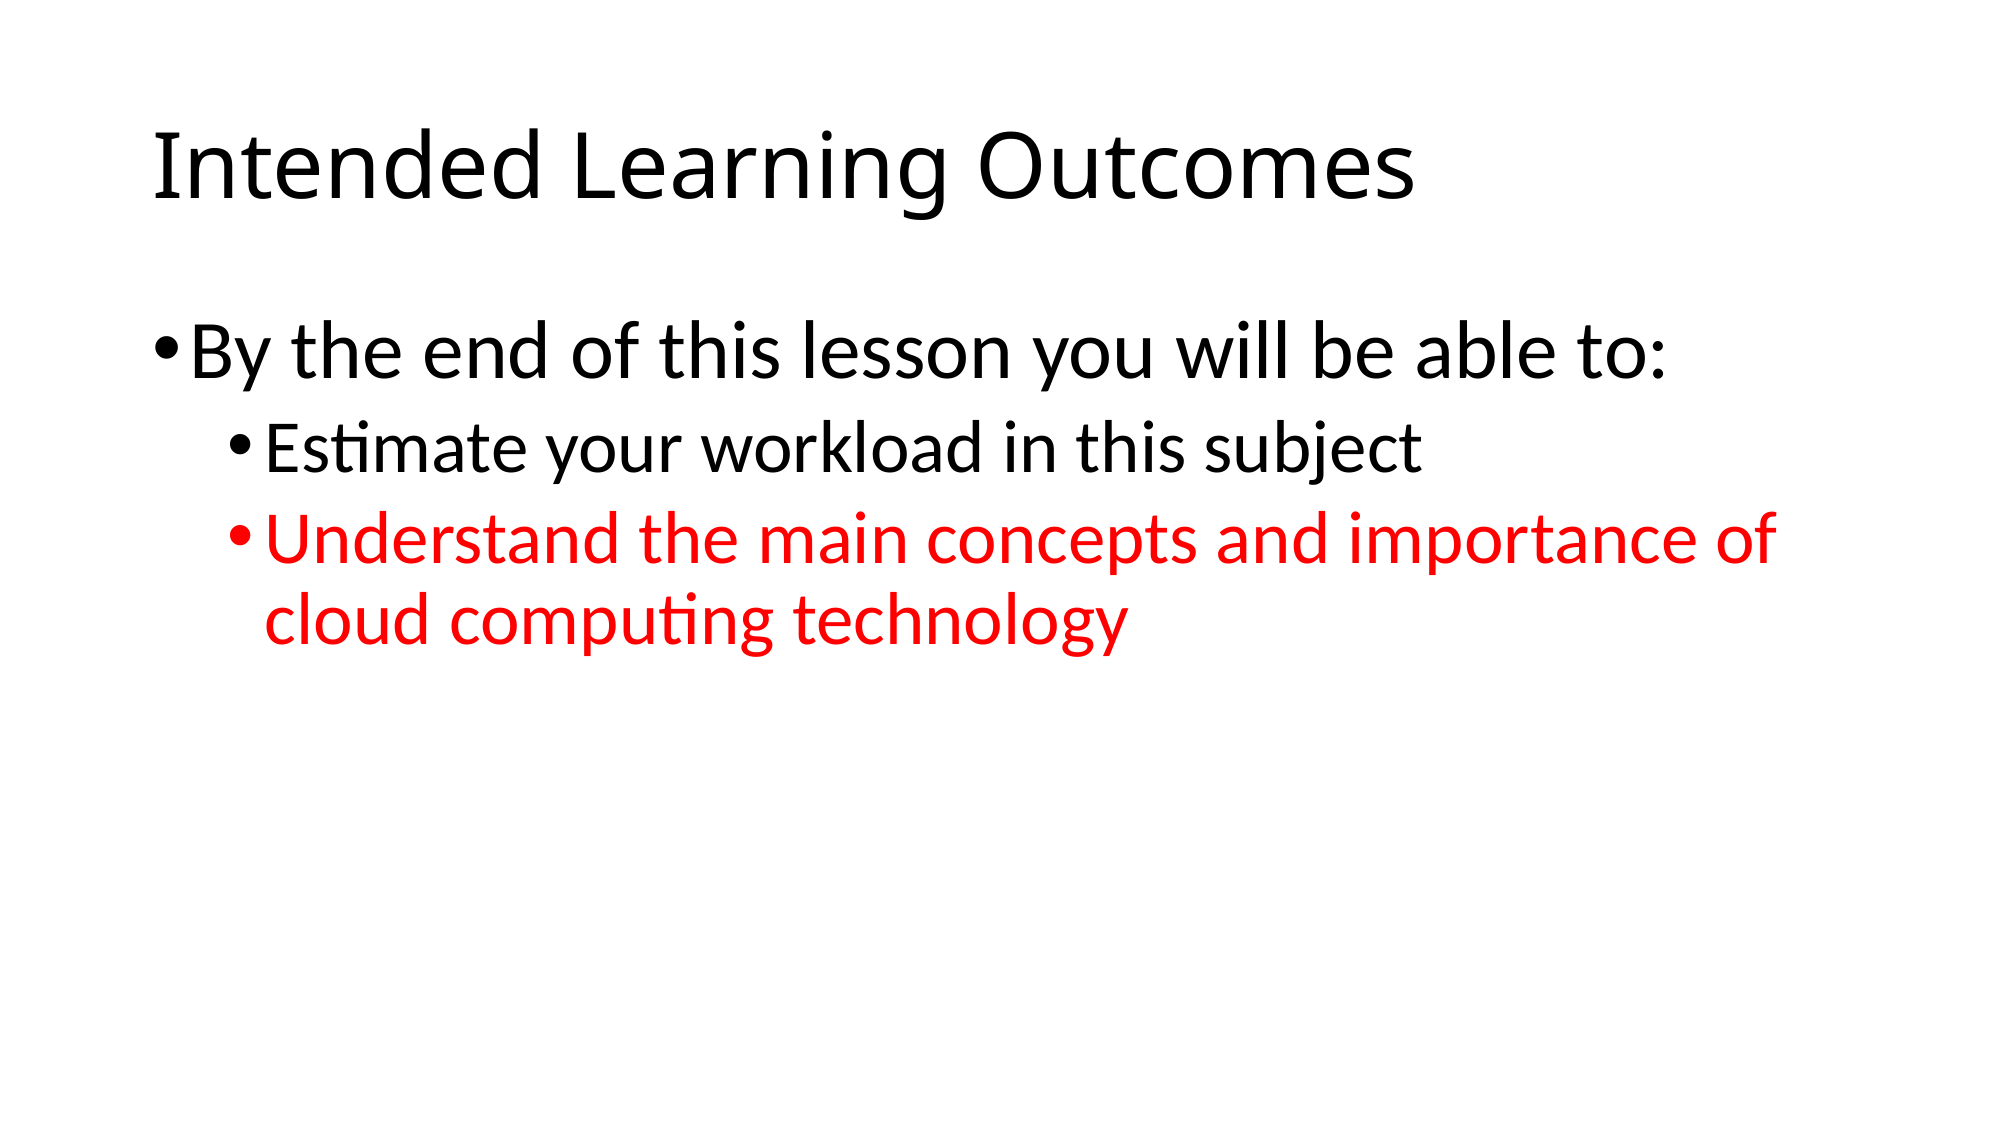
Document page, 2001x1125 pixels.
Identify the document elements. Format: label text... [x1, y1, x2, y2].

list By the end of this lesson you will be able to: Estimate your workload in this subject Understand the main concepts and importance of cloud computing technology [137, 299, 1863, 1014]
title Intended Learning Outcomes [137, 59, 1863, 278]
